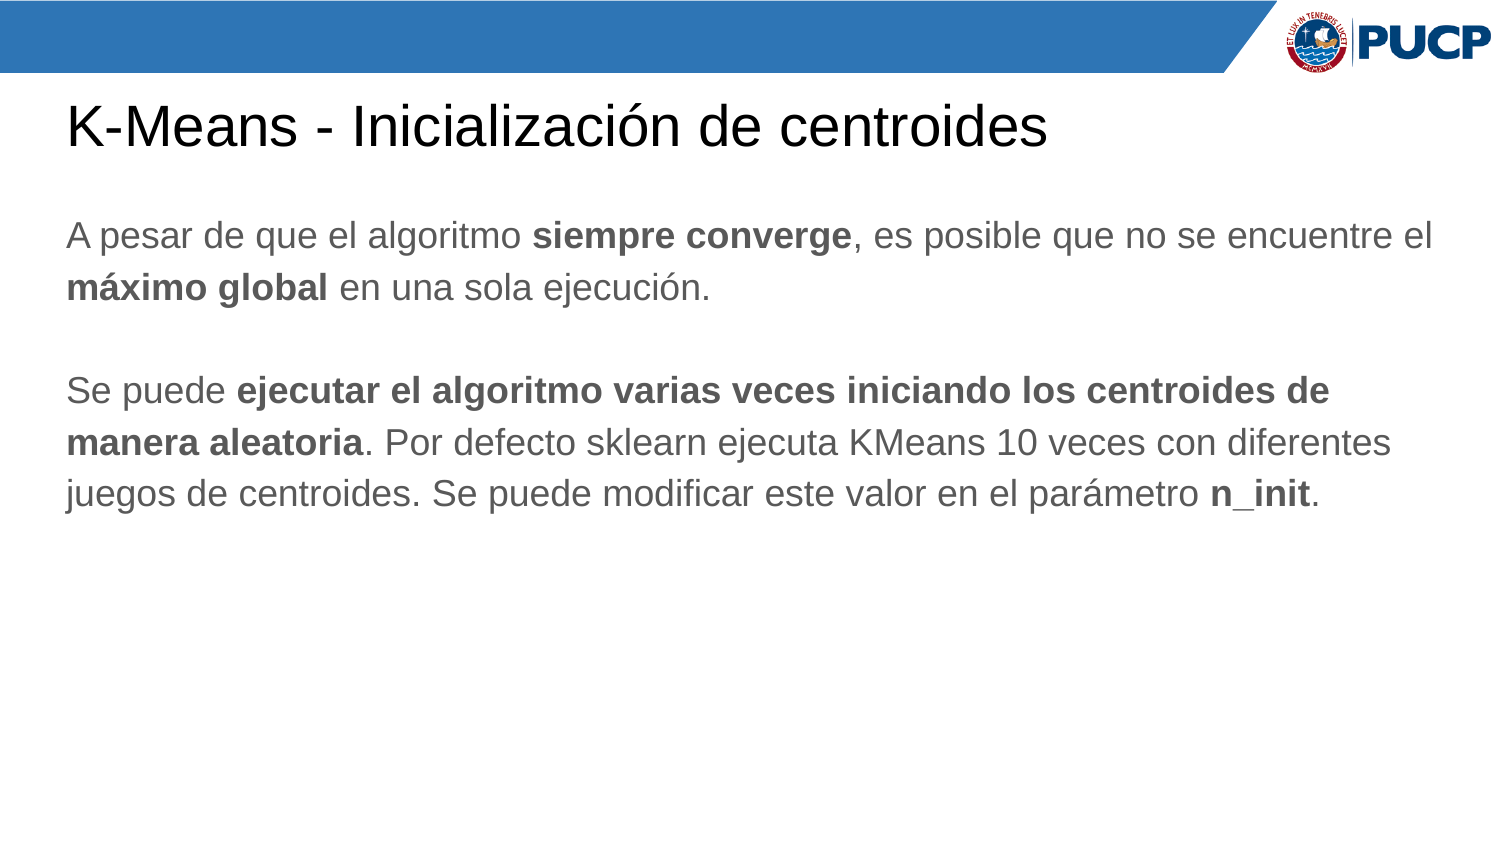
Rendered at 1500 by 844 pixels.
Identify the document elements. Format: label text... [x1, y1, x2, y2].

title K-Means - Inicialización de centroides [51, 72, 1449, 167]
picture [1277, 0, 1500, 84]
list A pesar de que el algoritmo siempre converge, es posible que no se encuentre el máximo global en una sola ejecución. Se puede ejecutar el algoritmo varias veces iniciando los centroides de manera aleatoria. Por defecto sklearn ejecuta KMeans 10 veces con diferentes juegos de centroides. Se puede modificar este valor en el parámetro n_init. [51, 189, 1449, 801]
